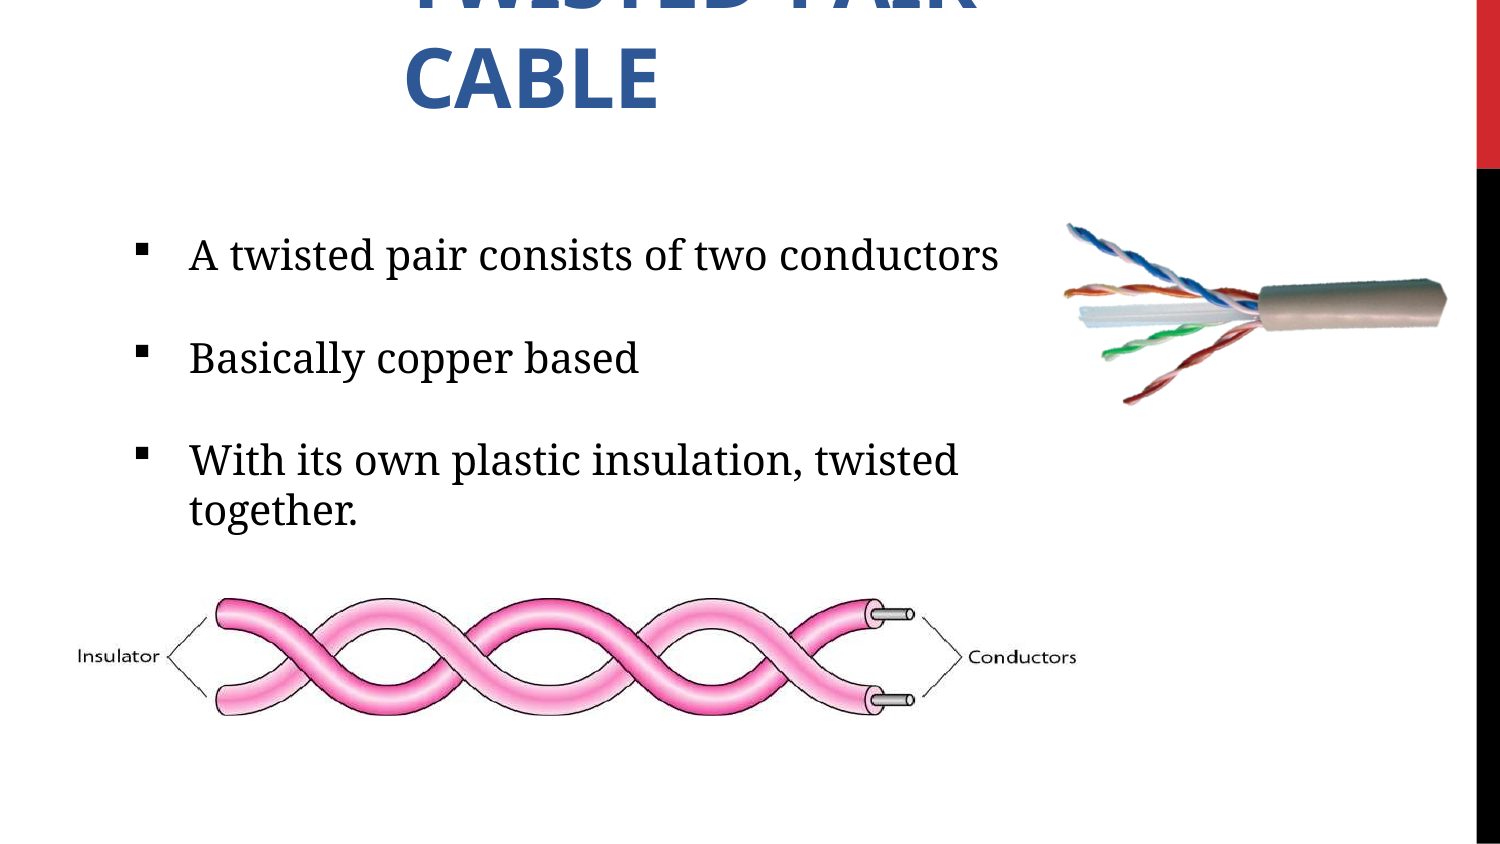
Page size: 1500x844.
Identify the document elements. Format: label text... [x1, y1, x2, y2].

text_box A twisted pair consists of two conductors Basically copper based With its own plastic insulation, twisted together. [130, 227, 1084, 534]
text_box [77, 598, 1078, 716]
title Twisted-pair cable [399, 0, 1225, 125]
picture [1004, 130, 1500, 516]
